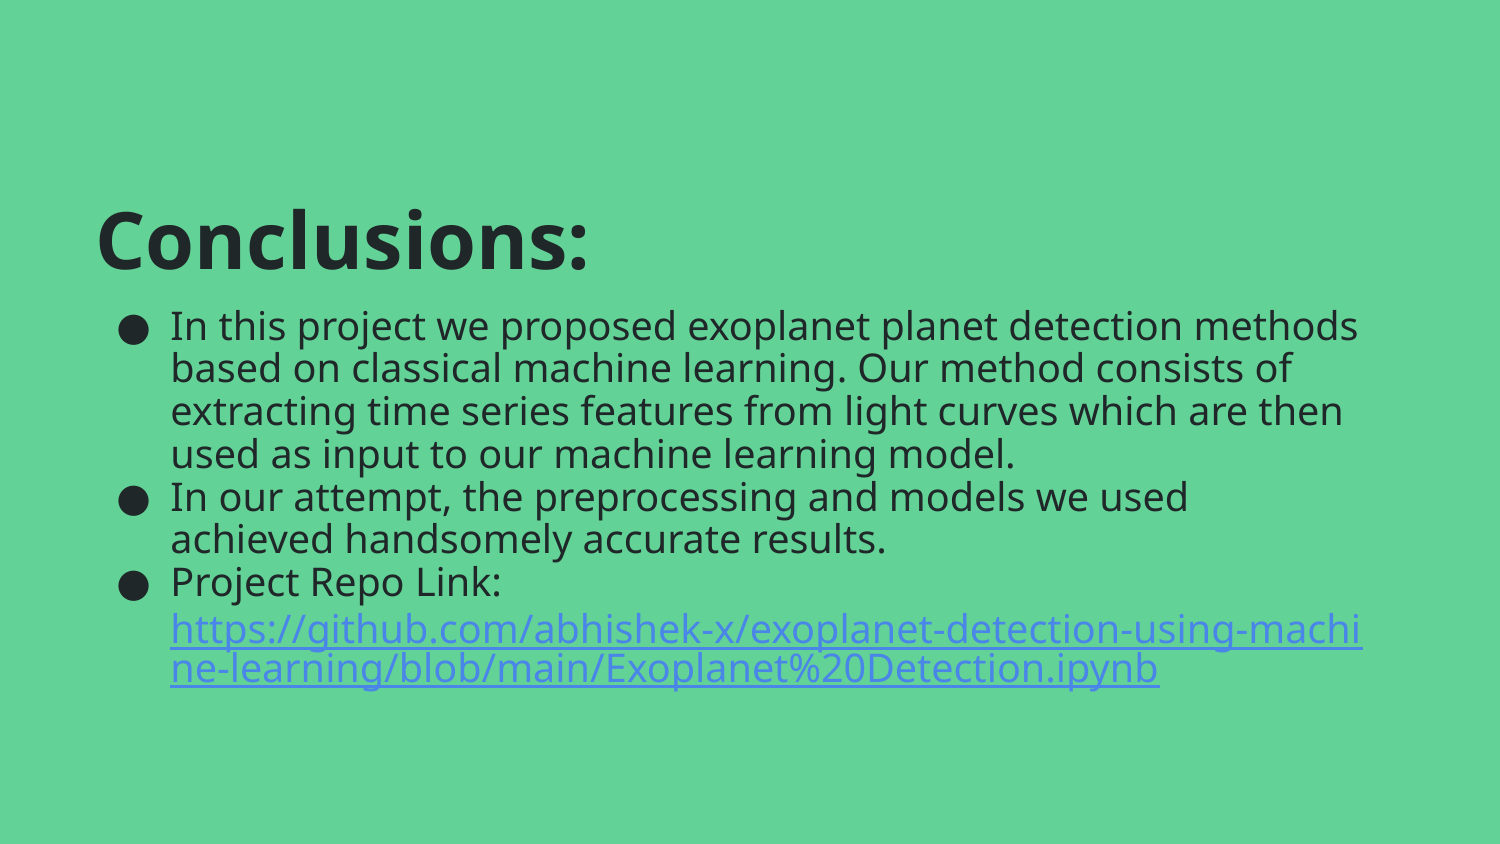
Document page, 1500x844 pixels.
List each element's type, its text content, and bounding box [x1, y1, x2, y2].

title Conclusions: In this project we proposed exoplanet planet detection methods based on classical machine learning. Our method consists of extracting time series features from light curves which are then used as input to our machine learning model. In our attempt, the preprocessing and models we used achieved handsomely accurate results. Project Repo Link: https://github.com/abhishek-x/exoplanet-detection-using-machine-learning/blob/main/Exoplanet%20Detection.ipynb [80, 86, 1378, 758]
